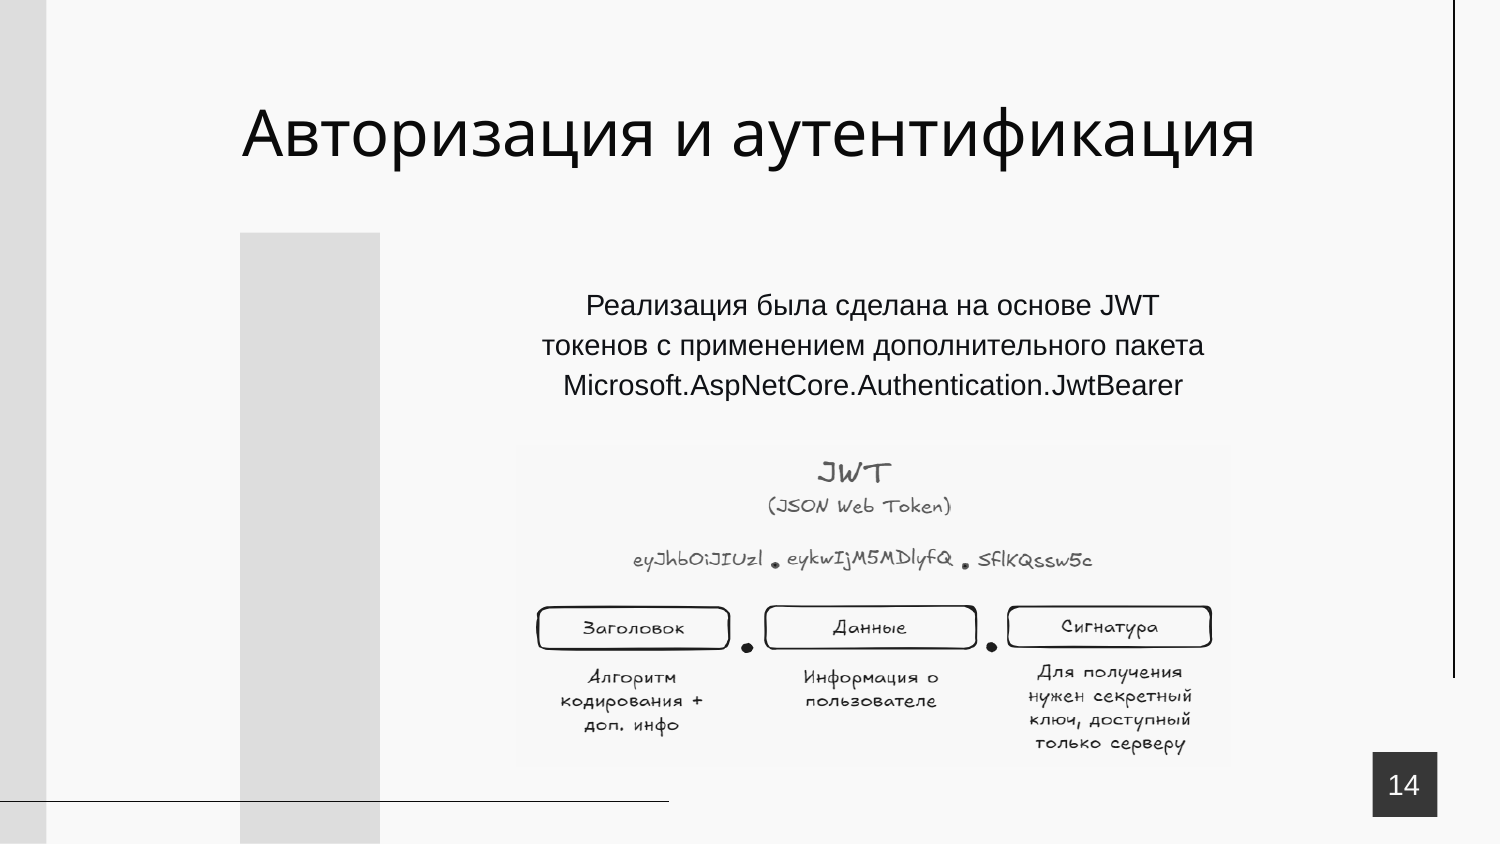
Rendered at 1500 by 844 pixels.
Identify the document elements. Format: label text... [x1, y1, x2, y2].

title Авторизация и аутентификация [116, 77, 1383, 168]
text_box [1372, 751, 1438, 818]
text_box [0, 232, 670, 844]
subtitle Реализация была сделана на основе JWT токенов с применением дополнительного пакета Microsoft.AspNetCore.Authentication.JwtBearer [674, 265, 1231, 411]
picture [516, 445, 1231, 767]
